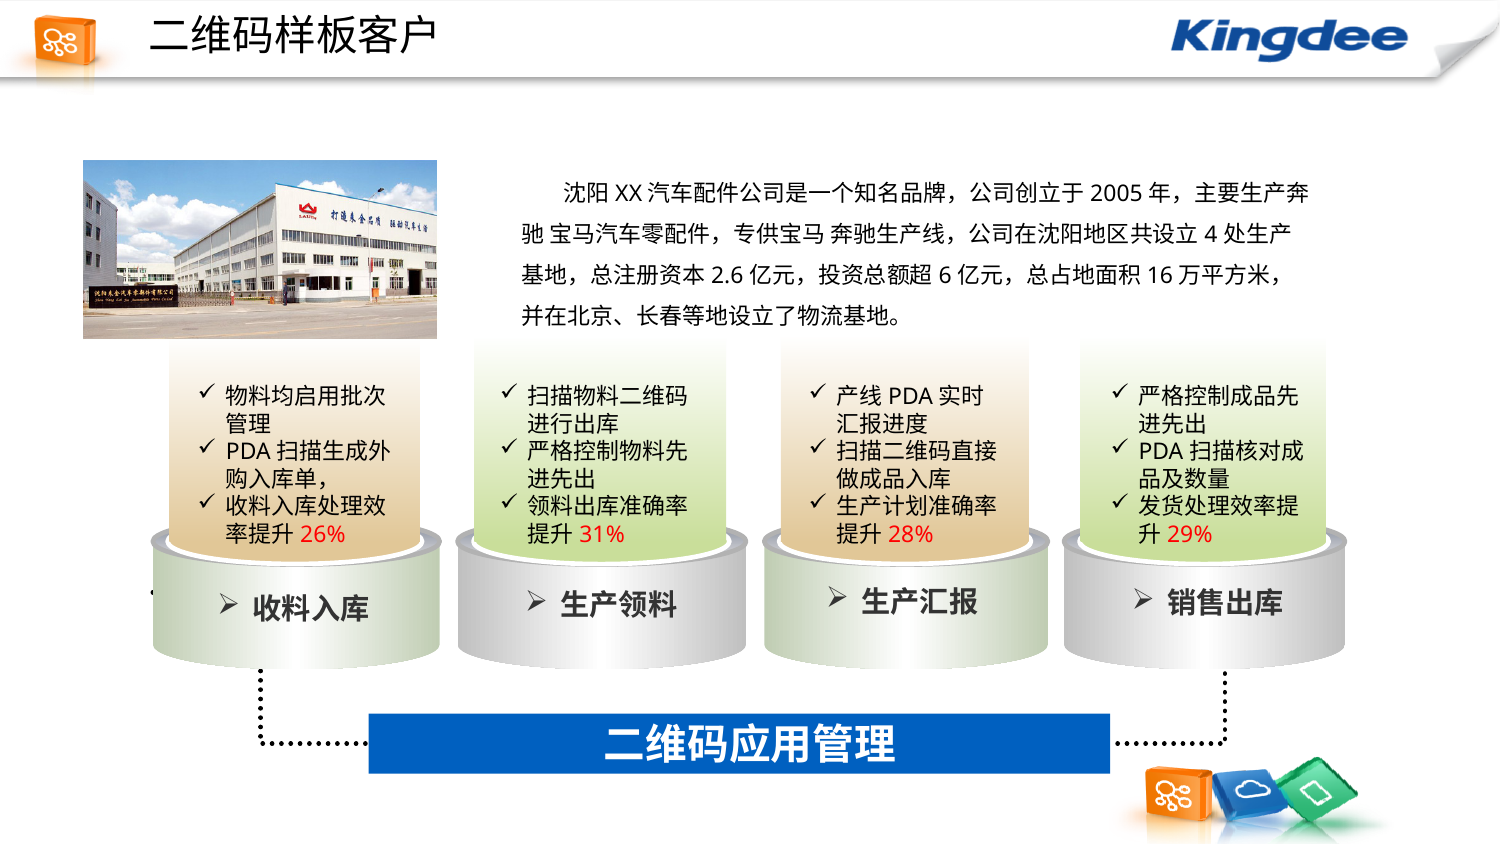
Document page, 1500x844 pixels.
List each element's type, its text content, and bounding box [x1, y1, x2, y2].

text_box 沈阳XX汽车配件公司是一个知名品牌，公司创立于2005年，主要生产奔驰 宝马汽车零配件，专供宝马 奔驰生产线，公司在沈阳地区共设立4处生产基地，总注册资本2.6亿元，投资总额超6亿元，总占地面积16万平方米，并在北京、长春等地设立了物流基地。 [506, 157, 1330, 336]
picture [1109, 751, 1403, 844]
picture [83, 160, 440, 340]
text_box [149, 337, 1349, 777]
picture [0, 0, 134, 95]
picture [892, 1, 1500, 77]
text_box 二维码样板客户 [134, 1, 892, 78]
